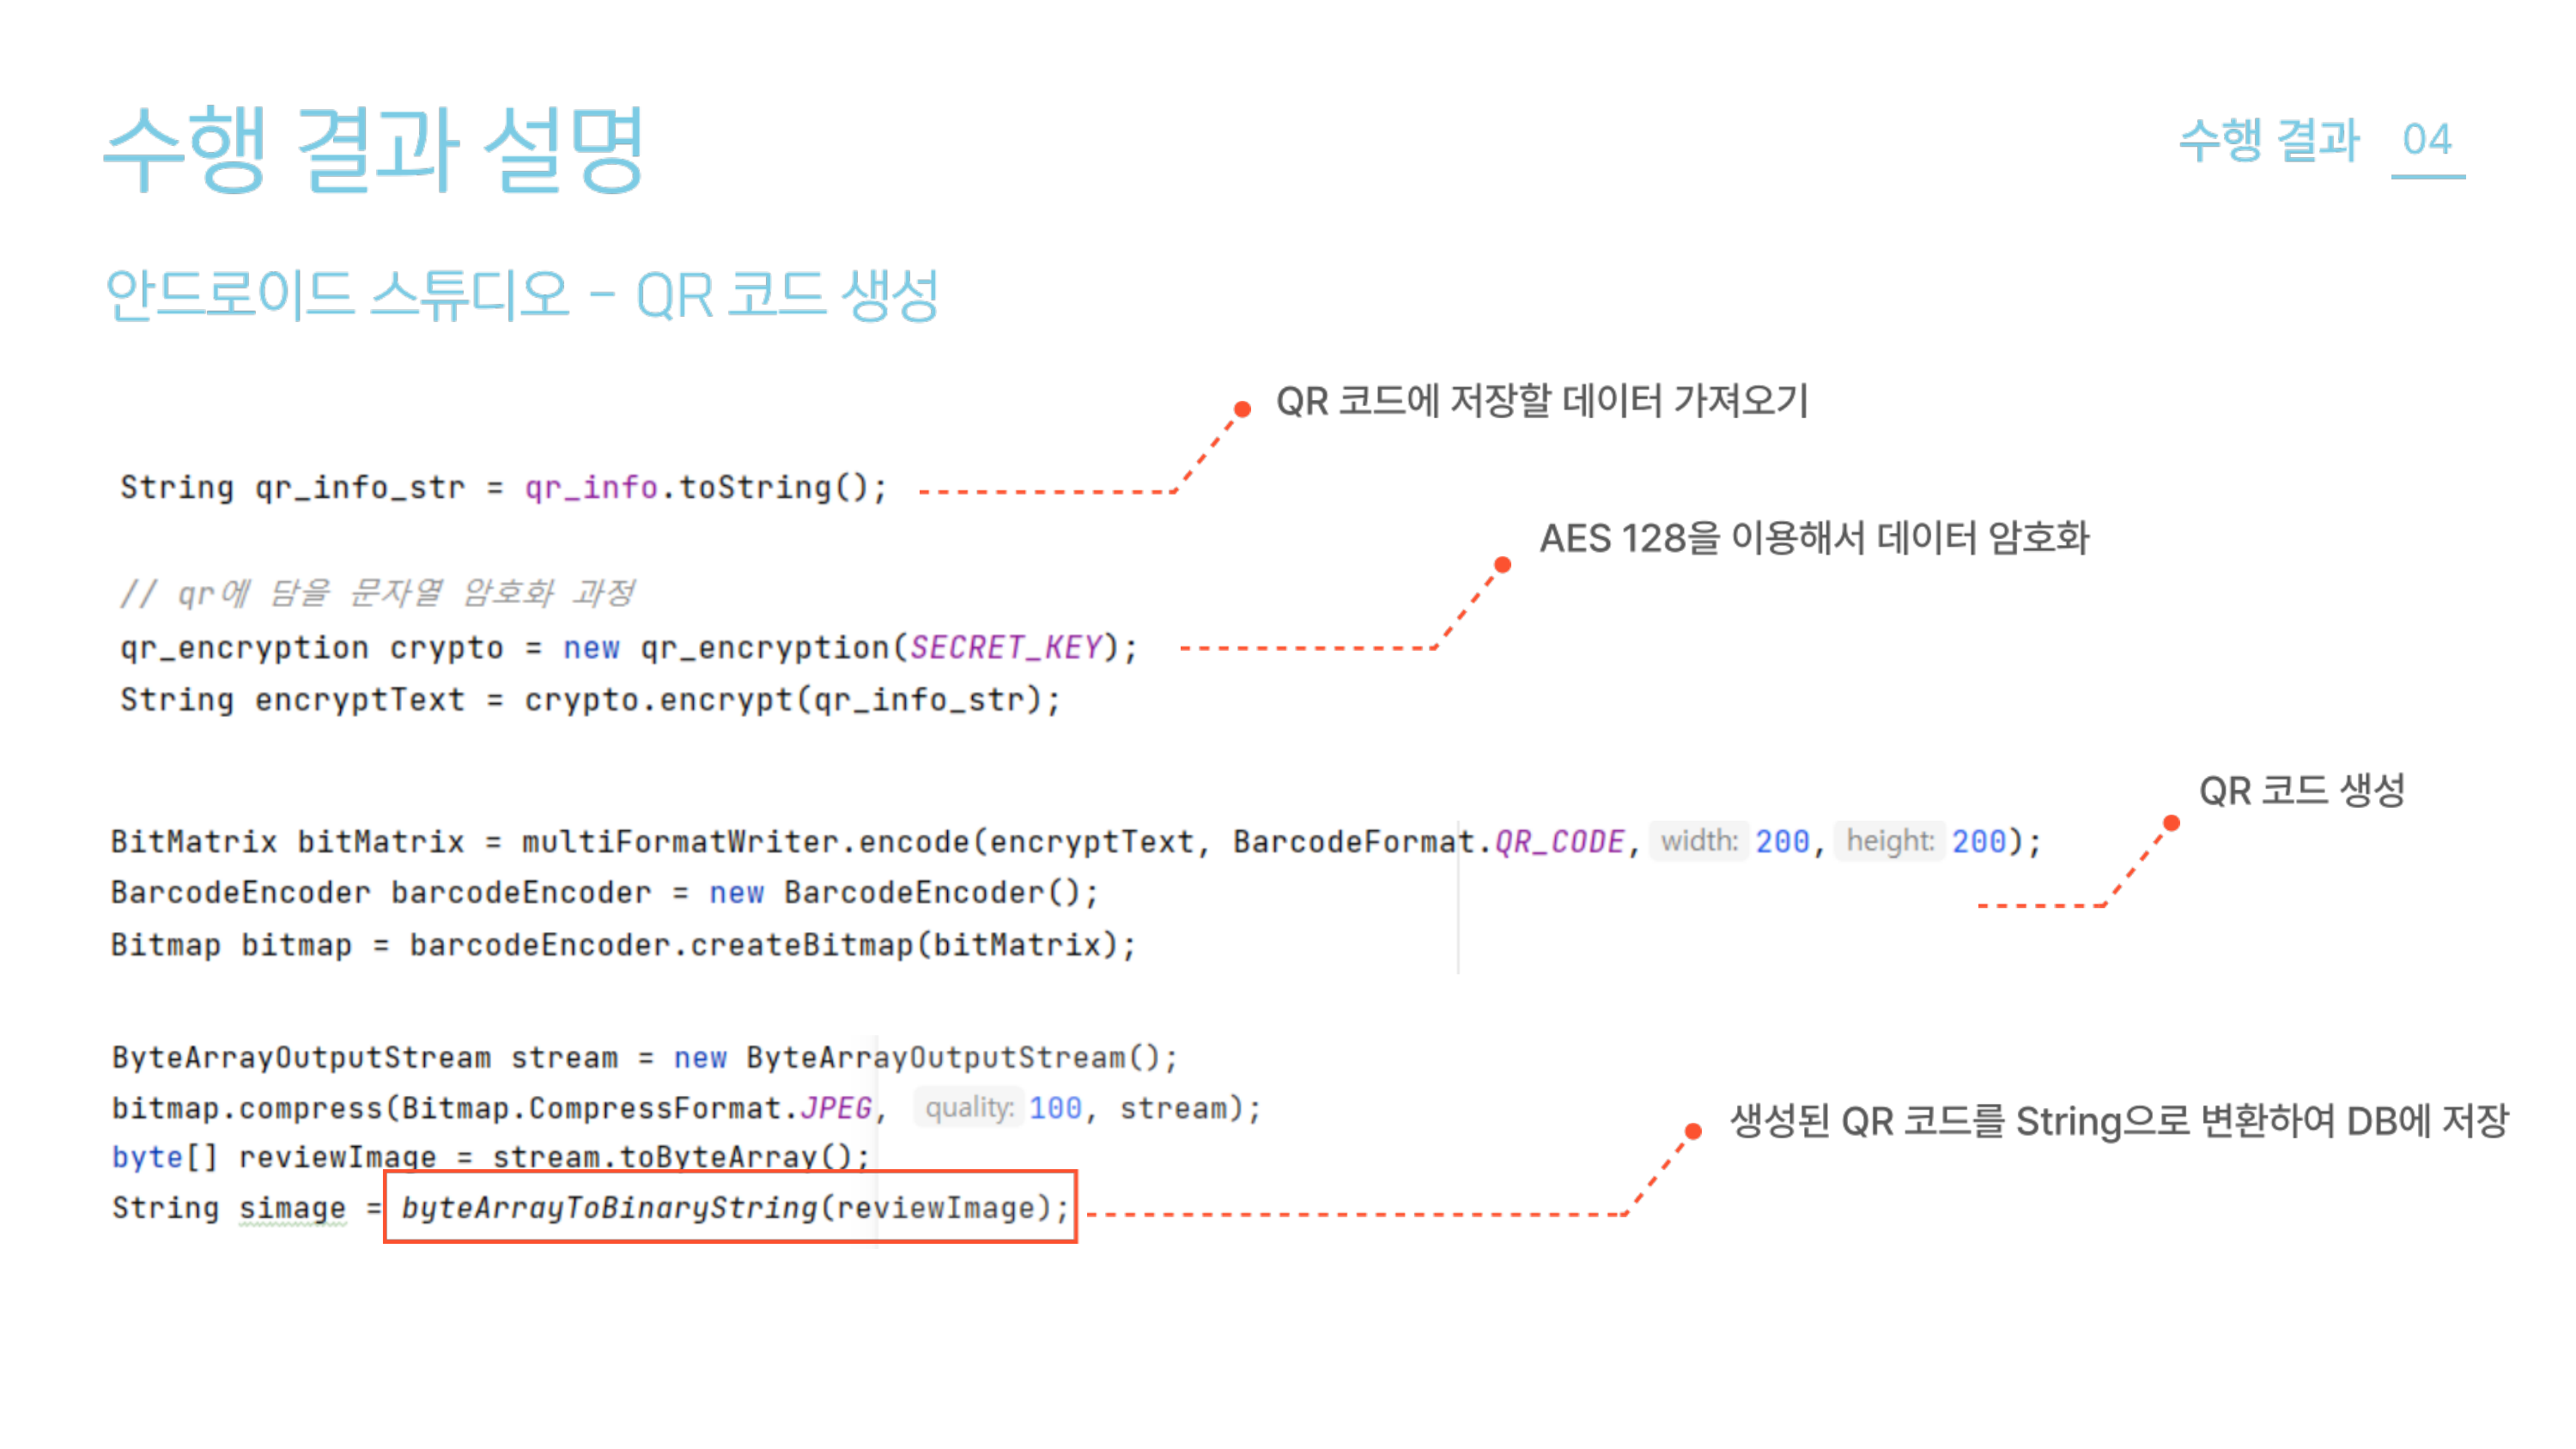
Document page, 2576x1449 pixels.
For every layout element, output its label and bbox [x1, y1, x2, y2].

text_box [383, 1169, 1079, 1245]
text_box [102, 820, 2068, 974]
text_box [1180, 556, 1511, 651]
picture [1533, 506, 2112, 575]
text_box [2391, 170, 2466, 185]
text_box [1978, 815, 2181, 909]
picture [89, 75, 968, 357]
picture [2194, 758, 2427, 837]
picture [1271, 367, 1829, 446]
picture [2396, 103, 2476, 175]
text_box [106, 464, 1163, 743]
picture [2172, 100, 2385, 198]
picture [1724, 1088, 2529, 1167]
text_box [104, 1034, 1283, 1250]
text_box [920, 401, 1251, 495]
text_box [1087, 1123, 1702, 1217]
